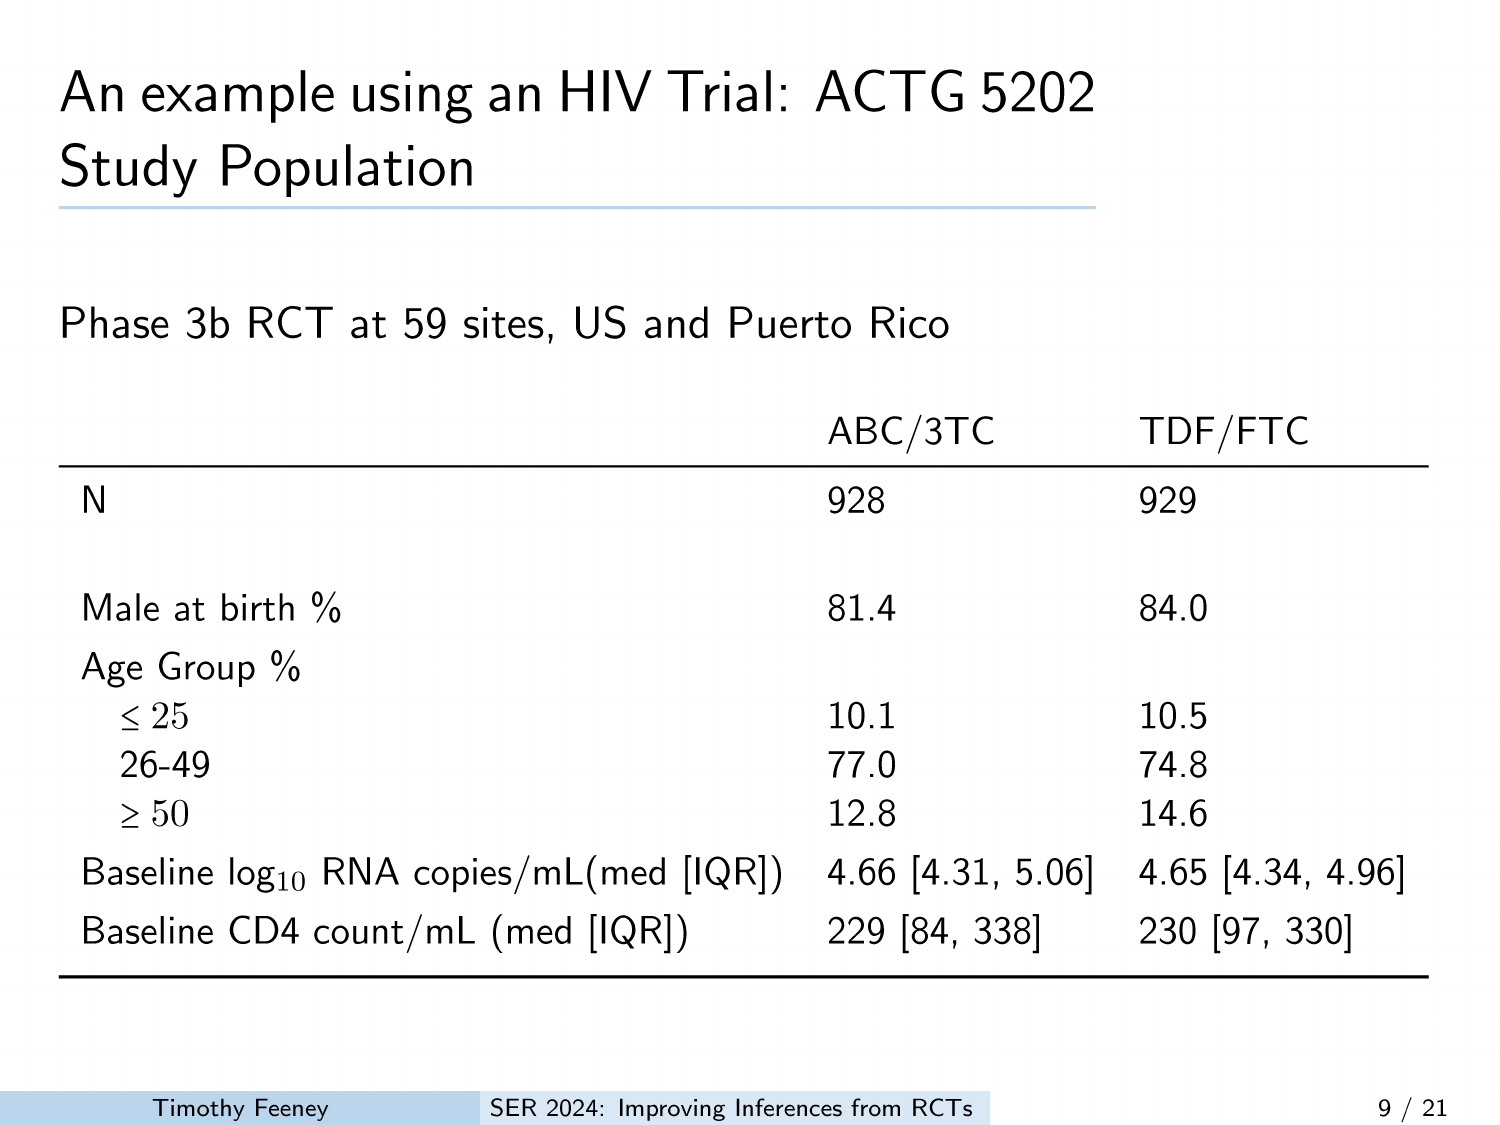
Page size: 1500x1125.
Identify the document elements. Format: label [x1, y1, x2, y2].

list [0, 0, 1500, 1125]
